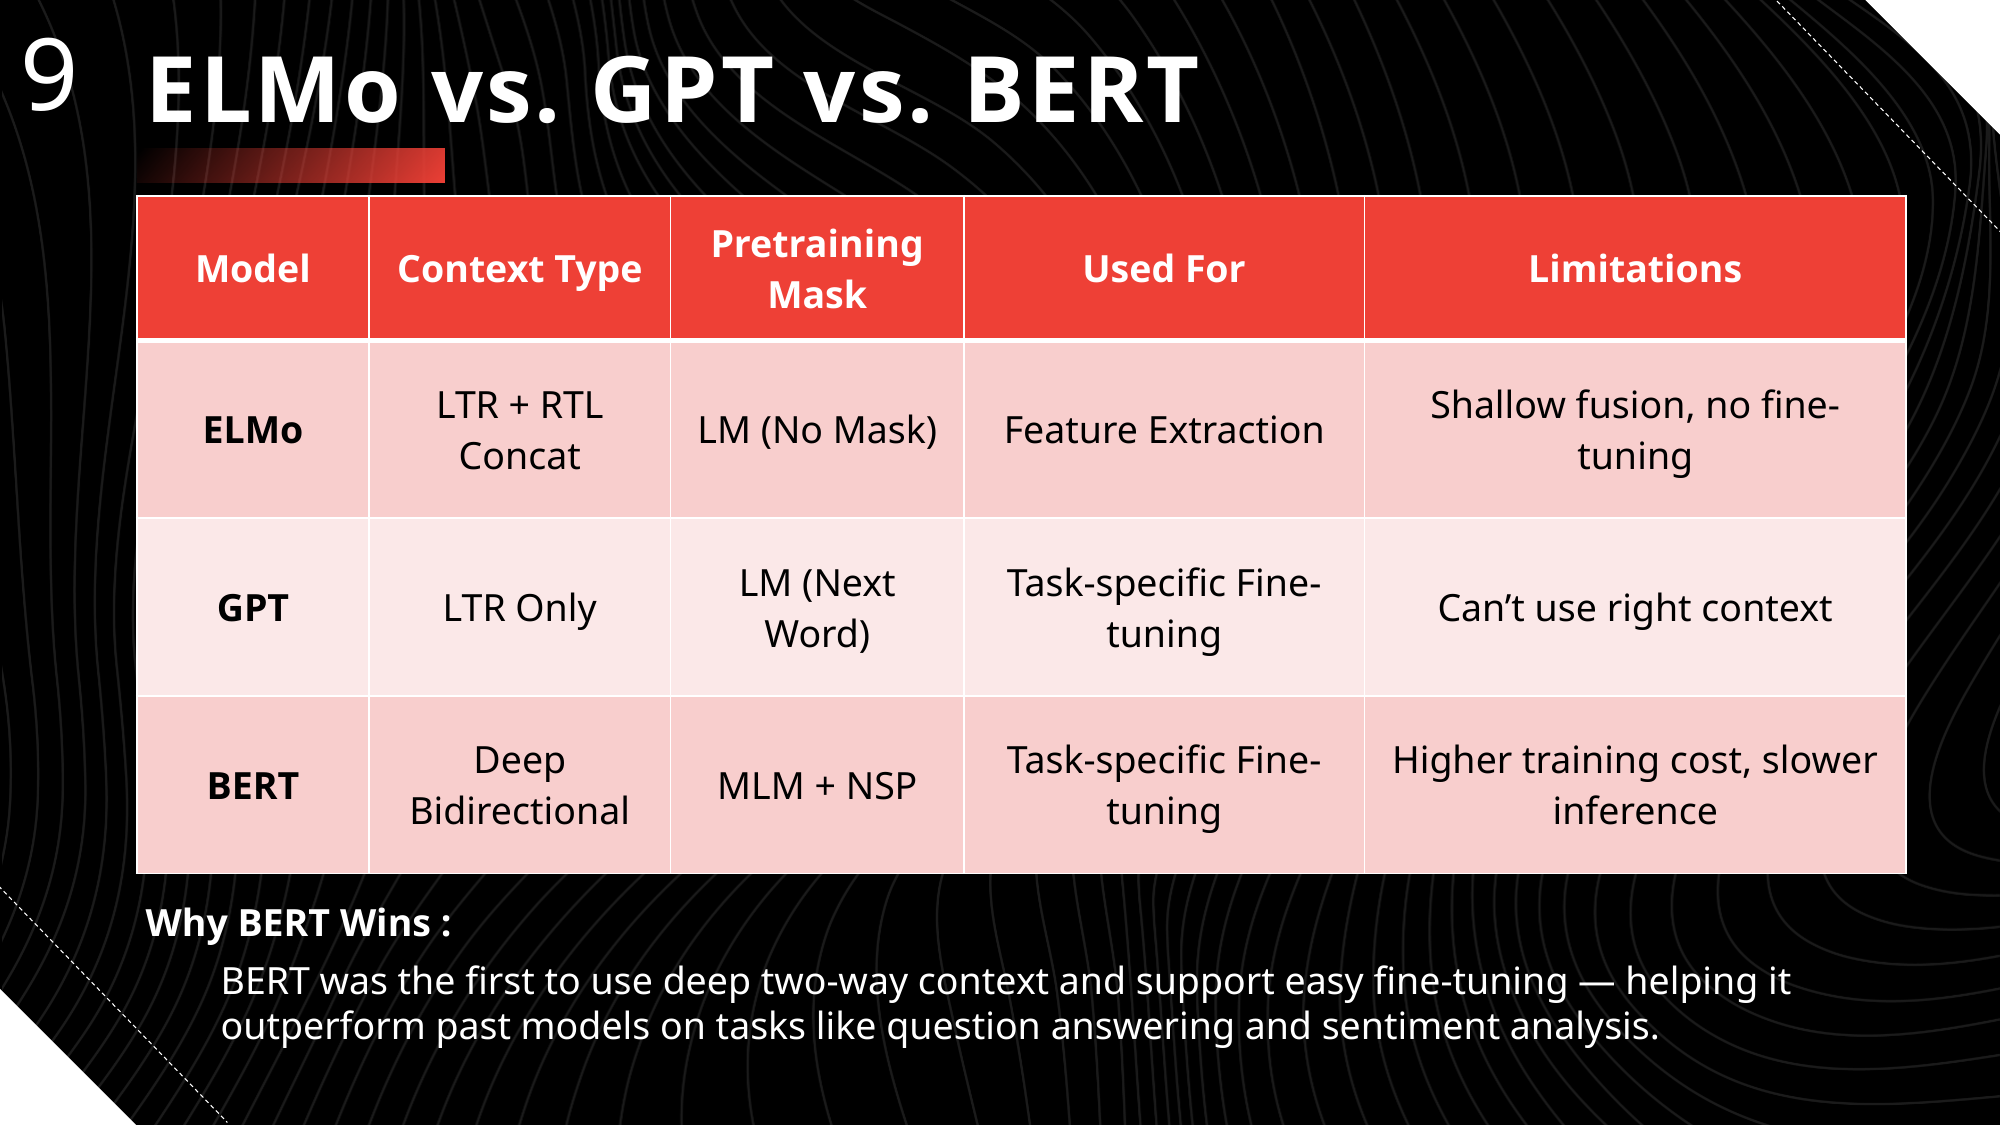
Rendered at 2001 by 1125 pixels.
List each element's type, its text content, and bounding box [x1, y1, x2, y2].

table_cell ELMo [138, 343, 368, 517]
table_header Model [138, 197, 368, 338]
table_cell LTR Only [370, 519, 670, 695]
table_cell Task-specific Fine-tuning [965, 519, 1364, 695]
table_cell LM (Next Word) [671, 519, 963, 695]
table_cell MLM + NSP [671, 697, 963, 873]
table_cell Feature Extraction [965, 343, 1364, 517]
table_cell LM (No Mask) [671, 343, 963, 517]
table_header Limitations [1365, 197, 1905, 338]
table_cell GPT [138, 519, 368, 695]
table_cell Task-specific Fine-tuning [965, 697, 1364, 873]
table_header Context Type [370, 197, 670, 338]
table_cell Can’t use right context [1365, 519, 1905, 695]
table_cell LTR + RTL Concat [370, 343, 670, 517]
text_box 9 [0, 2, 95, 138]
table_cell BERT [138, 697, 368, 873]
table_cell Higher training cost, slower inference [1365, 697, 1905, 873]
text_box [94, 195, 1084, 1092]
table_cell Shallow fusion, no fine-tuning [1365, 343, 1905, 517]
text_box Why BERT Wins : BERT was the first to use deep two-way context and support easy fine-tuning — helping it outperform past models on tasks like question answering and sentiment analysis. [130, 891, 1906, 1054]
table_cell Deep Bidirectional [370, 697, 670, 873]
table_header Pretraining Mask [671, 197, 963, 338]
table_header Used For [965, 197, 1364, 338]
title ELMo vs. GPT vs. BERT [130, 33, 1858, 154]
